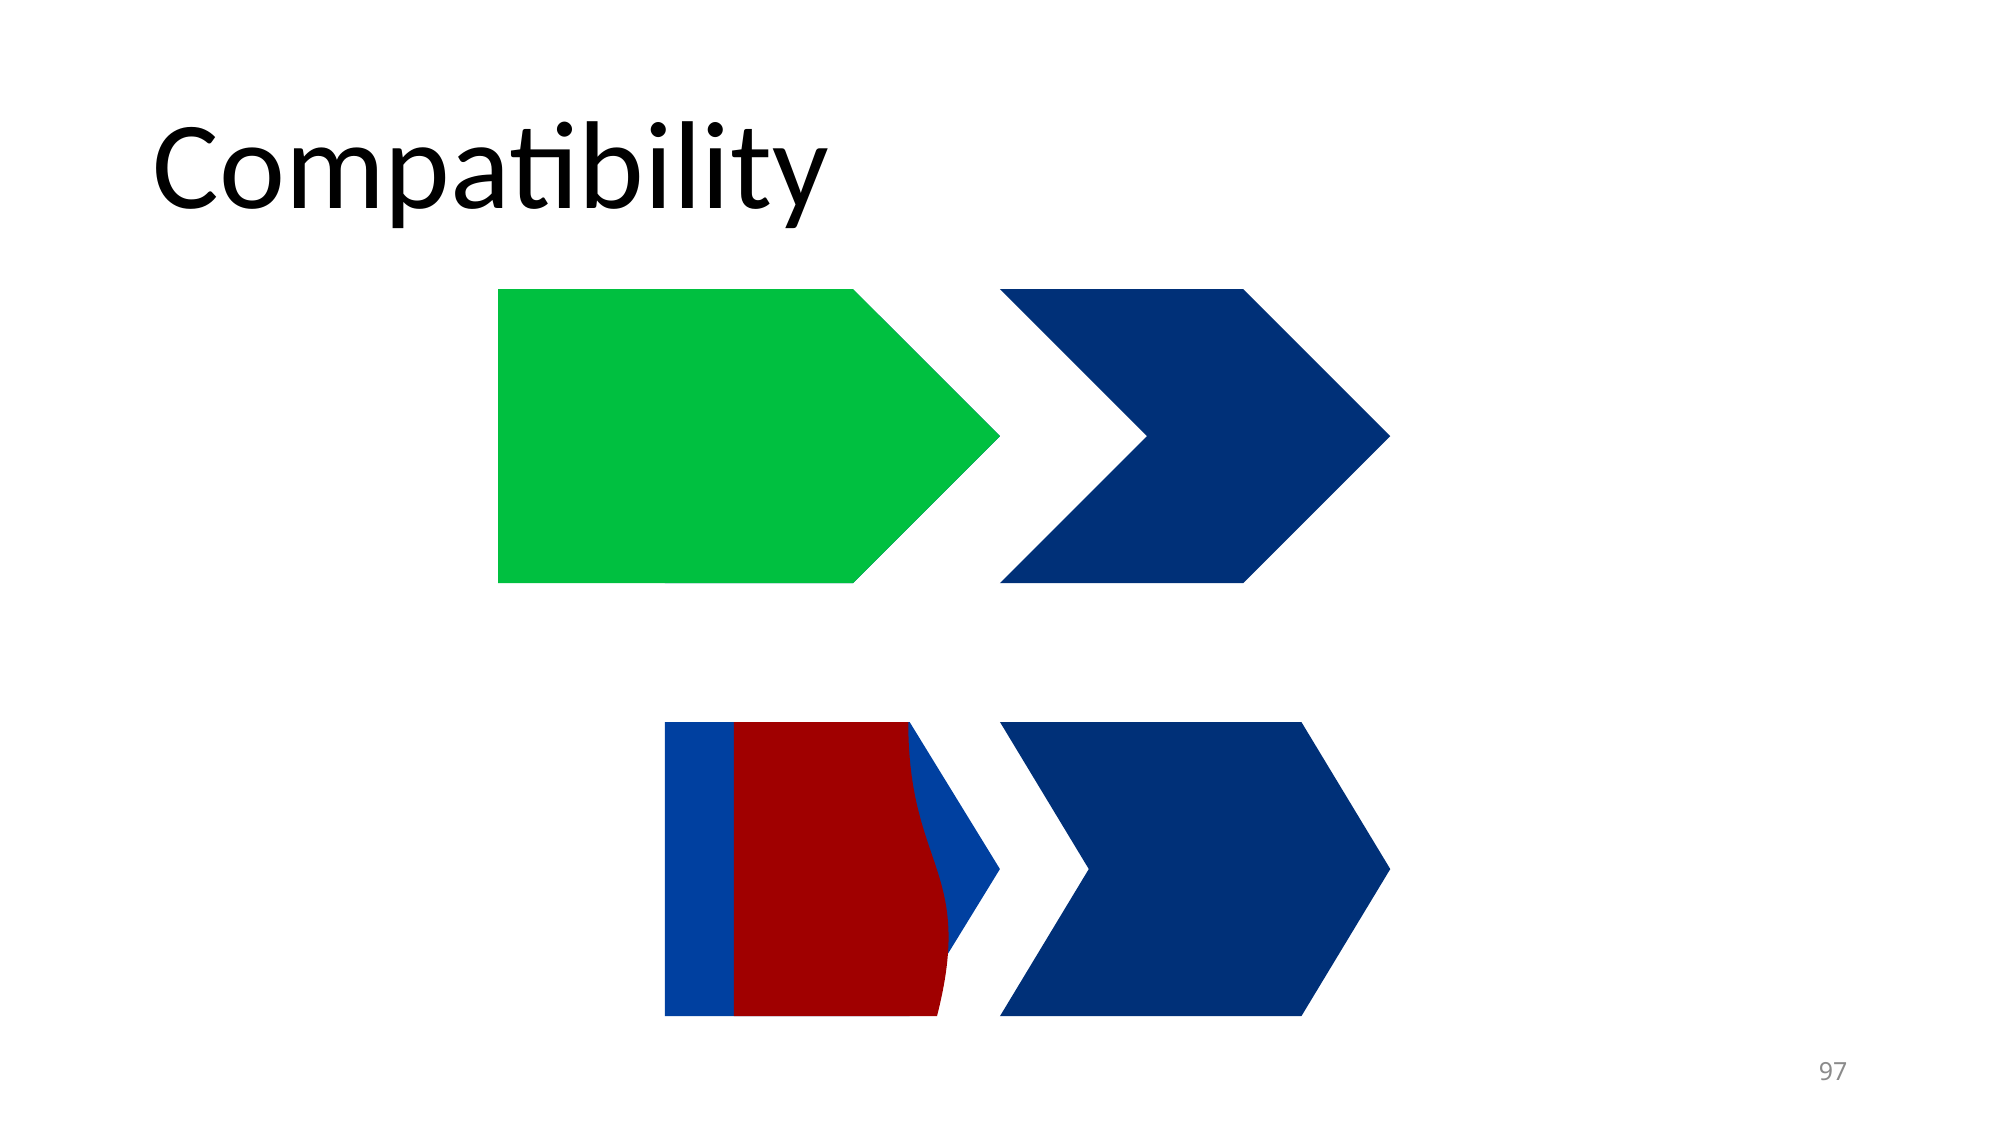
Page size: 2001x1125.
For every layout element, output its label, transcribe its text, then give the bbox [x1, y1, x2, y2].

text_box [496, 288, 1002, 585]
text_box [997, 288, 1392, 585]
title Compatibility [137, 59, 1863, 278]
text_box [663, 720, 732, 1018]
slide_number 97 [1412, 1042, 1863, 1103]
text_box [998, 720, 1392, 1018]
text_box [732, 720, 950, 1018]
text_box [910, 720, 1002, 953]
